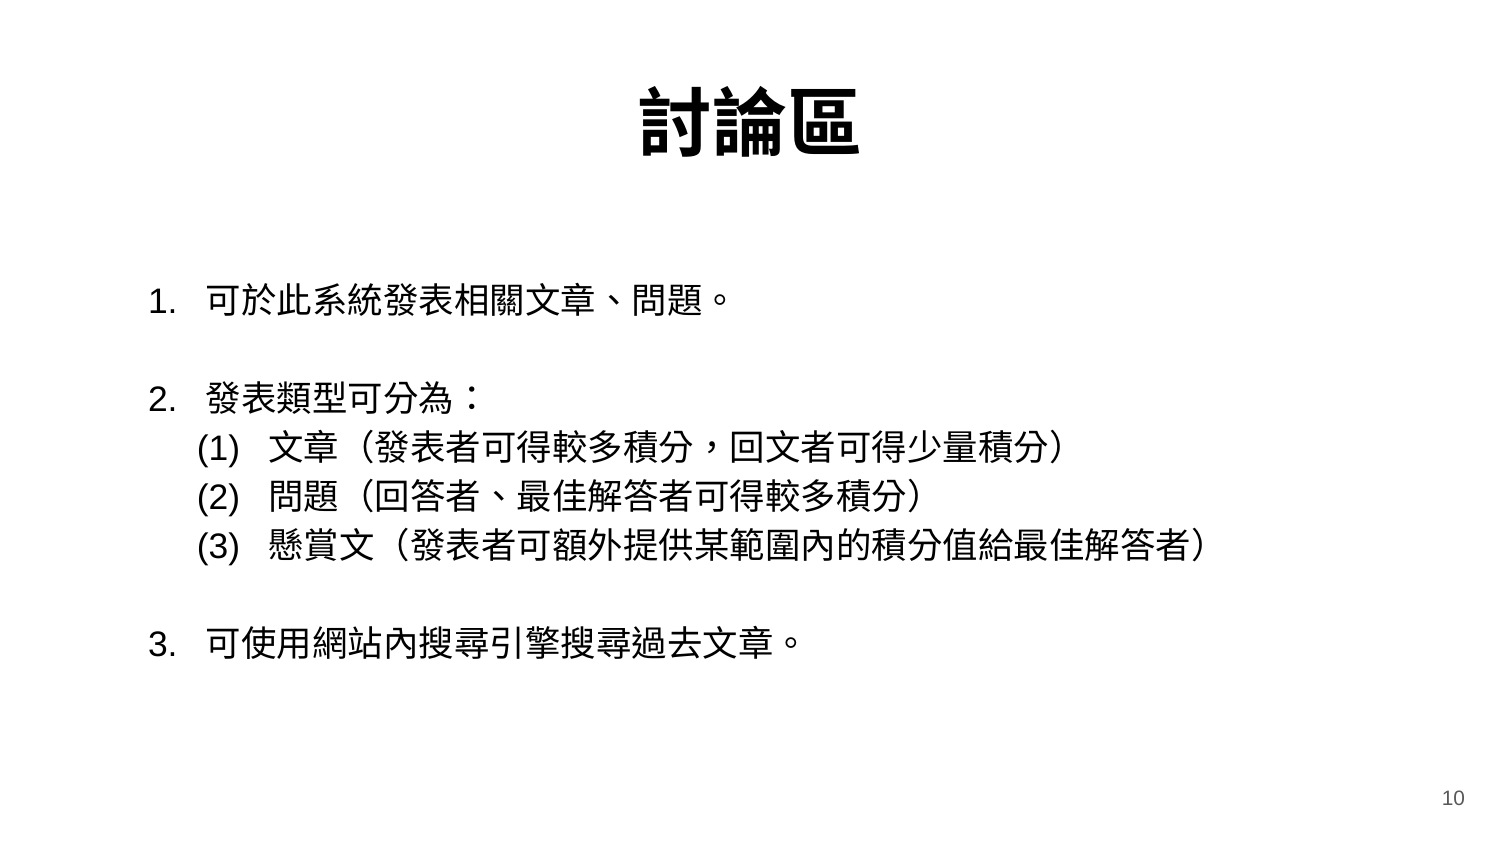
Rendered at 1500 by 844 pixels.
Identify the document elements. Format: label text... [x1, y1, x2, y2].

title 討論區 [51, 72, 1449, 167]
list 1. 可於此系統發表相關文章、問題。 2. 發表類型可分為： (1) 文章（發表者可得較多積分，回文者可得少量積分） (2) 問題（回答者、最佳解答者可得較多積分） (3) 懸賞文（發表者可額外提供某範圍內的積分值給最佳解答者） 3. 可使用網站內搜尋引擎搜尋過去文章。 [133, 257, 1367, 704]
slide_number 10 [1389, 764, 1480, 830]
